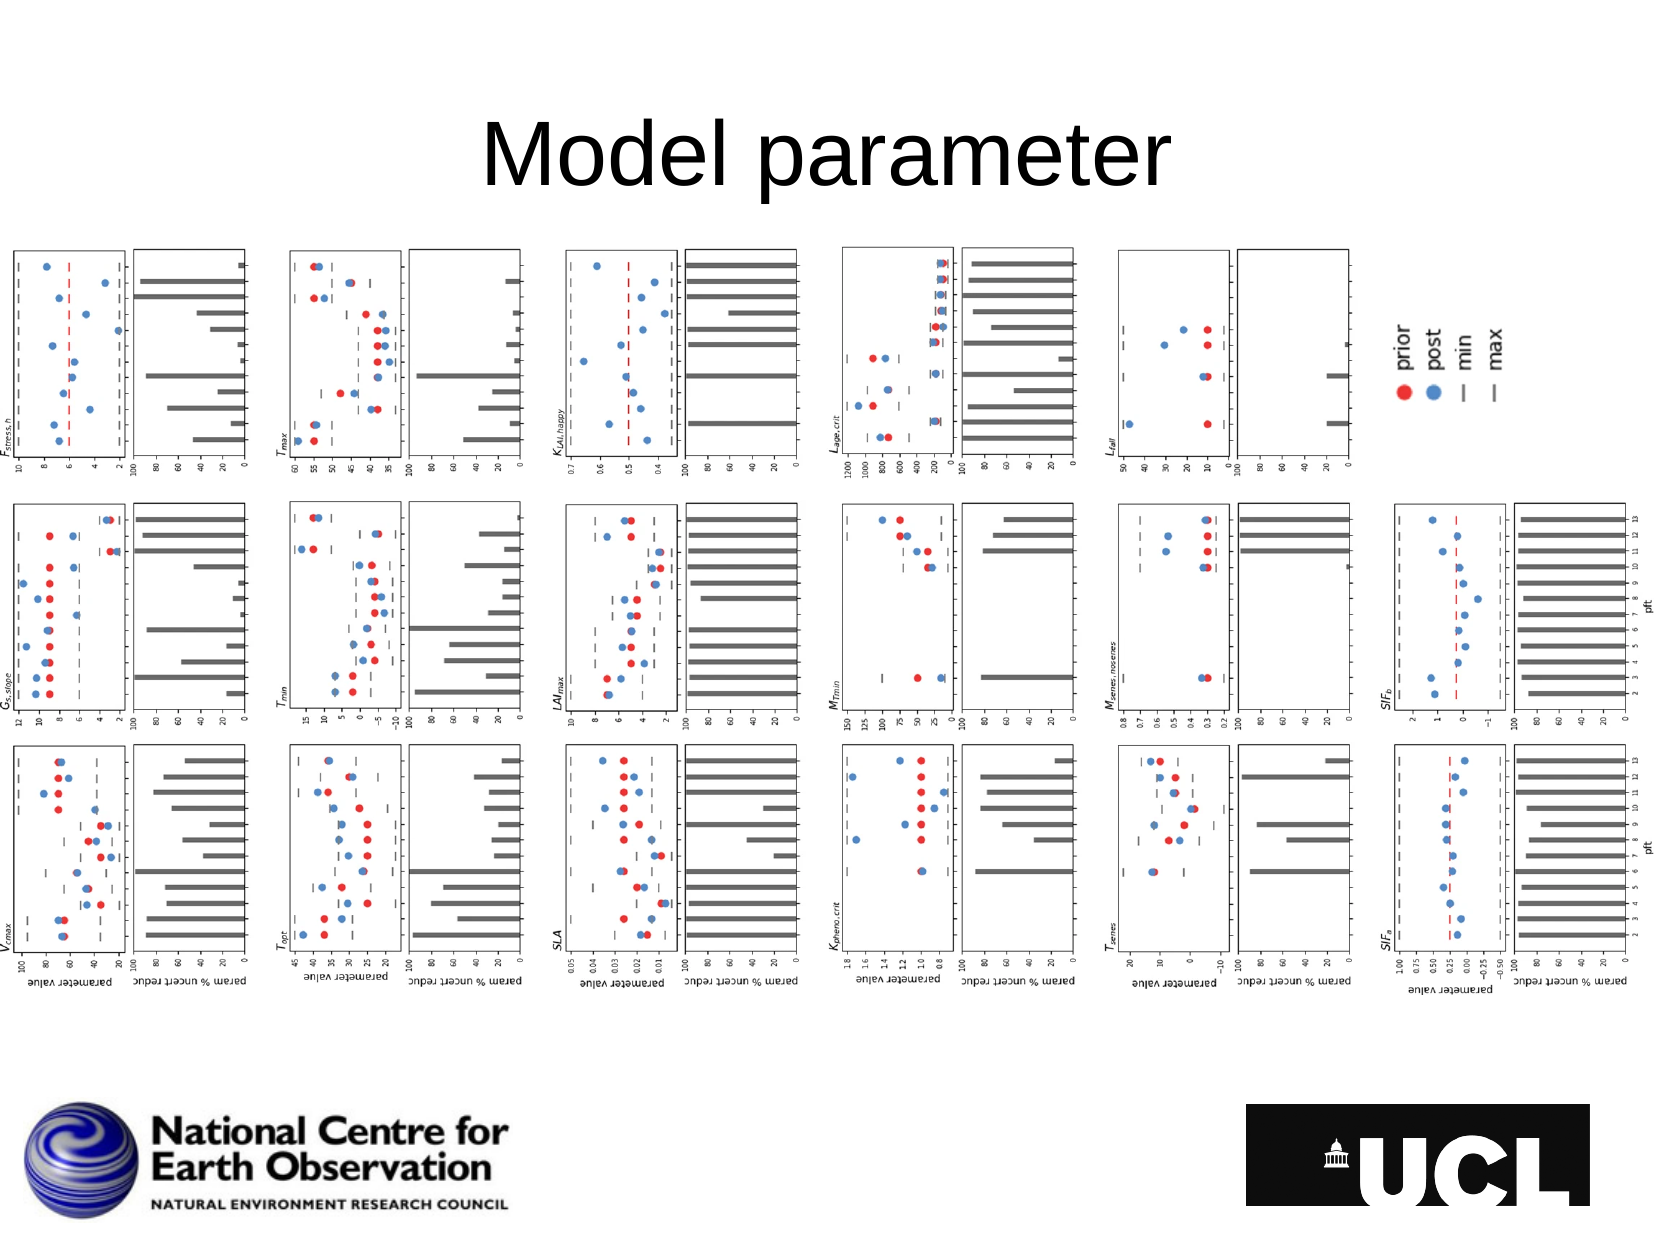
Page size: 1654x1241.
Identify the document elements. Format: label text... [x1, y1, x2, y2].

picture [0, 245, 1654, 995]
text_box Model parameter [413, 95, 1240, 213]
picture [23, 1097, 513, 1223]
picture [1246, 1104, 1590, 1206]
